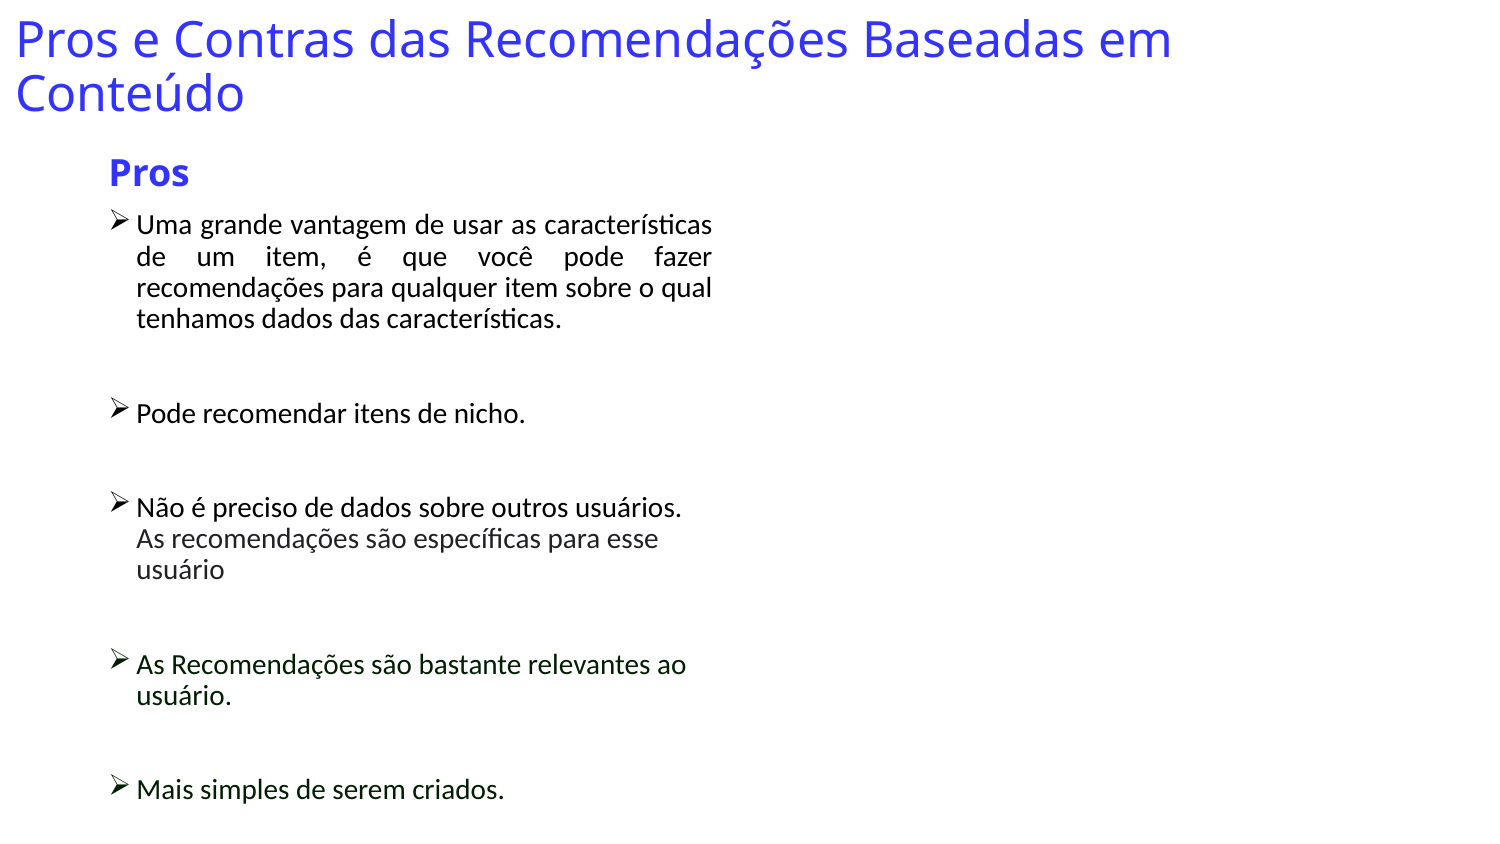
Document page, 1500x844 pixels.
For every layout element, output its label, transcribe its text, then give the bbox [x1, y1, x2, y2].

title Pros e Contras das Recomendações Baseadas em Conteúdo [0, 0, 1277, 138]
list Pros [93, 100, 728, 202]
list Uma grande vantagem de usar as características de um item, é que você pode fazer recomendações para qualquer item sobre o qual tenhamos dados das características. Pode recomendar itens de nicho. Não é preciso de dados sobre outros usuários. As recomendações são específicas para esse usuário As Recomendações são bastante relevantes ao usuário. Mais simples de serem criados. [93, 202, 728, 656]
